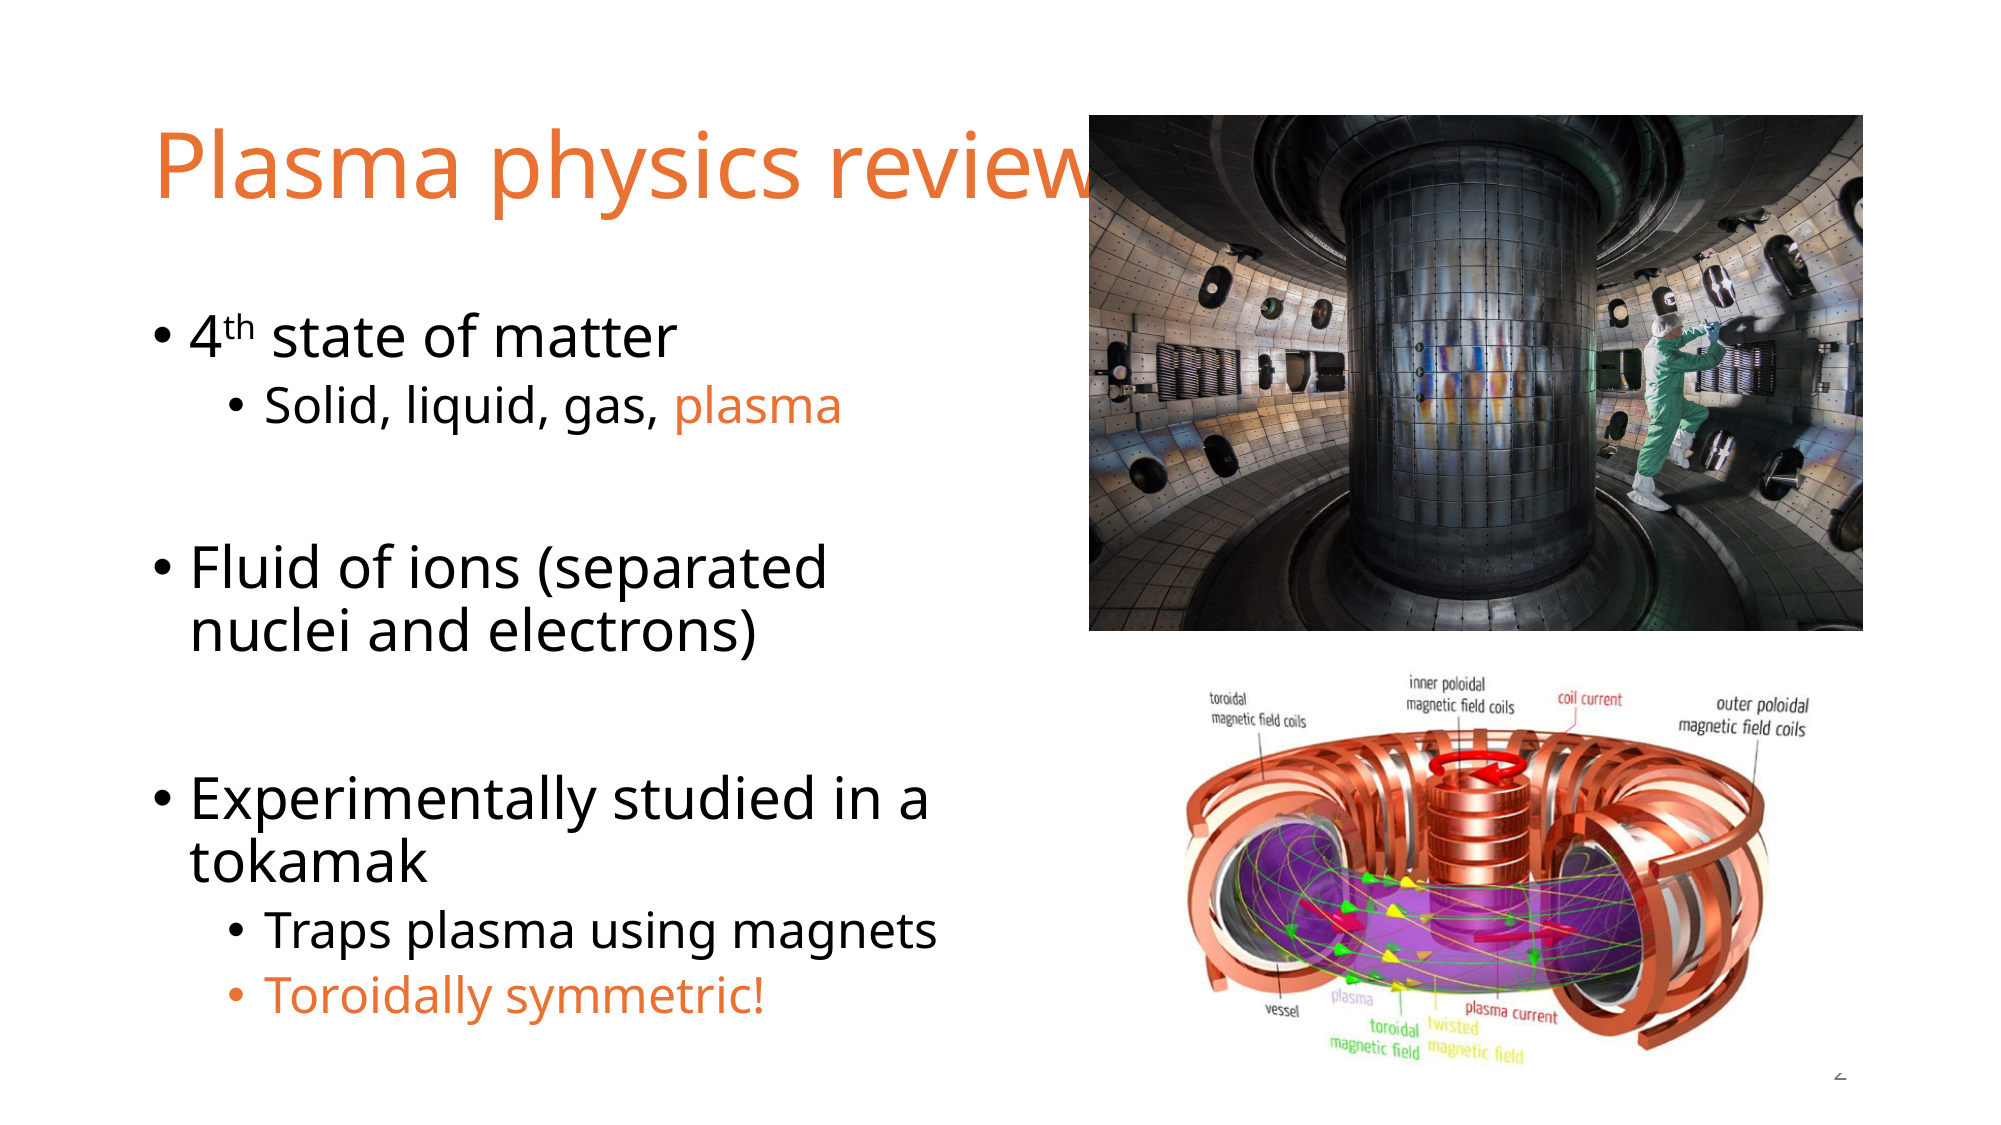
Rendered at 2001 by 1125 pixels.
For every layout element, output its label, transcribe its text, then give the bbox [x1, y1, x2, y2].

picture [1117, 637, 1892, 1074]
slide_number 2 [1412, 1074, 1863, 1103]
picture [1089, 114, 1863, 631]
title Plasma physics review [137, 59, 1863, 278]
list 4th state of matter Solid, liquid, gas, plasma Fluid of ions (separated nuclei and electrons) Experimentally studied in a tokamak Traps plasma using magnets Toroidally symmetric! [137, 299, 1000, 1073]
